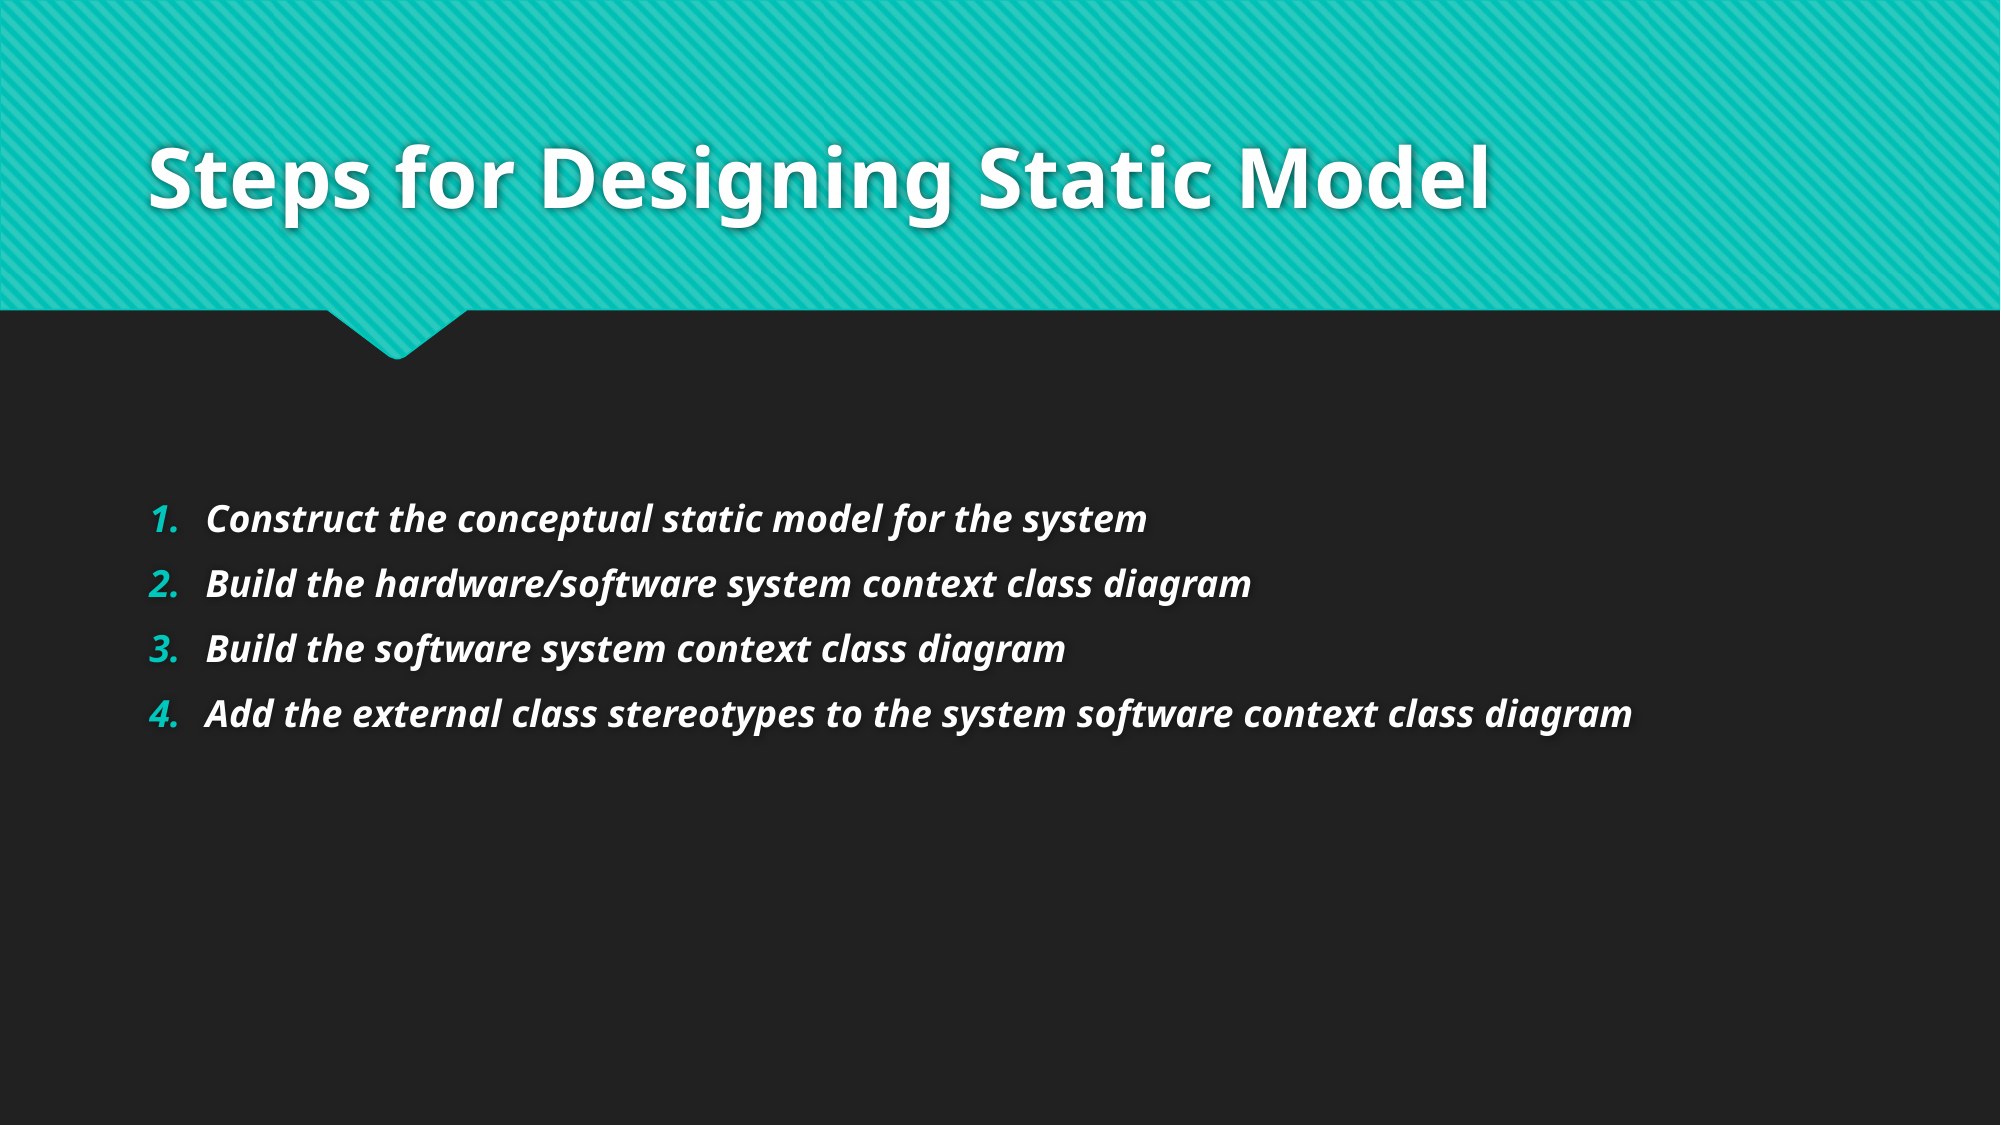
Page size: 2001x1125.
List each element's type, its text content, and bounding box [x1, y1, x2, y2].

list Construct the conceptual static model for the system Build the hardware/software system context class diagram Build the software system context class diagram Add the external class stereotypes to the system software context class diagram [134, 364, 1721, 1070]
title Steps for Designing Static Model [132, 73, 1868, 233]
